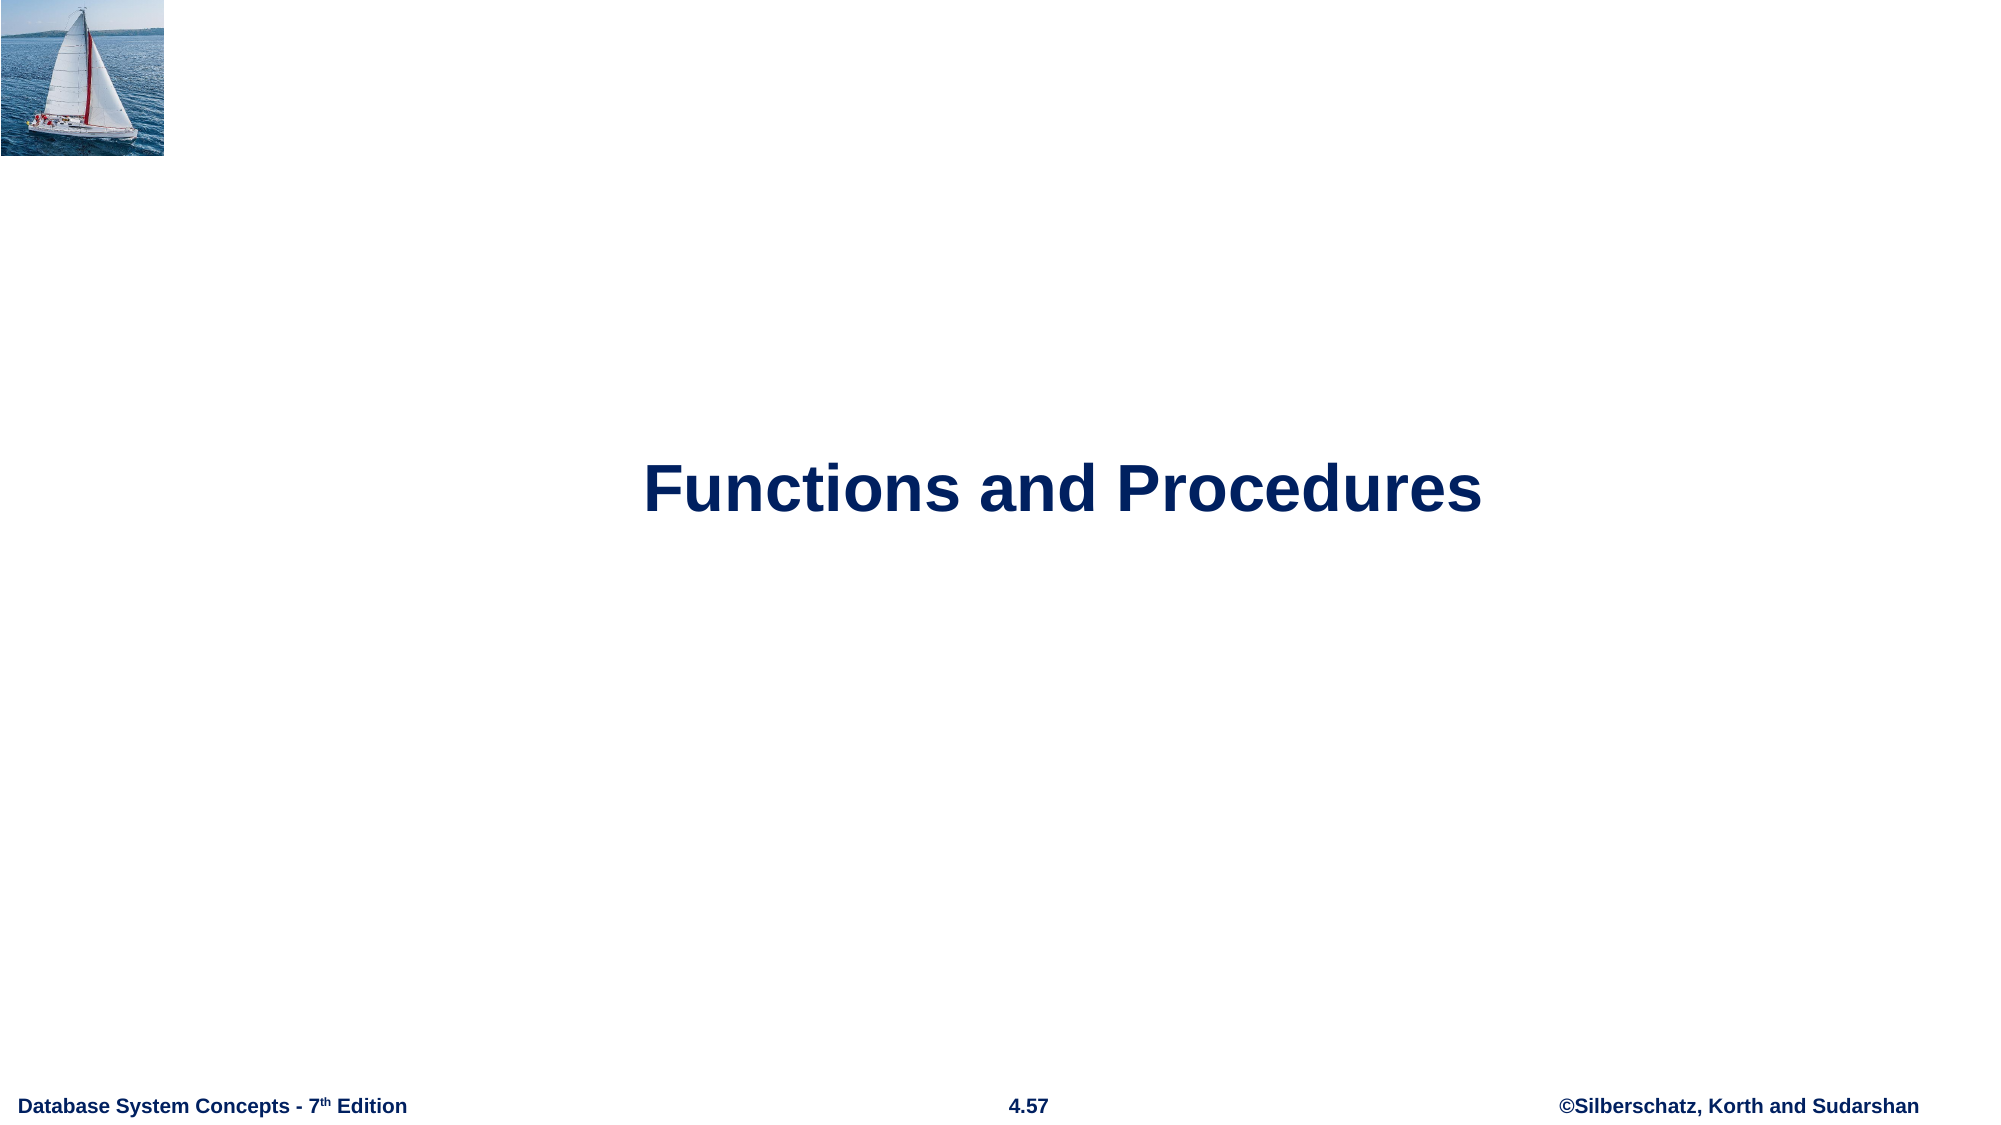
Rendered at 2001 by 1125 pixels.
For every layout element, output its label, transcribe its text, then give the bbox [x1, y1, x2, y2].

picture [1, 0, 164, 156]
list Functions and Procedures [628, 437, 1559, 672]
